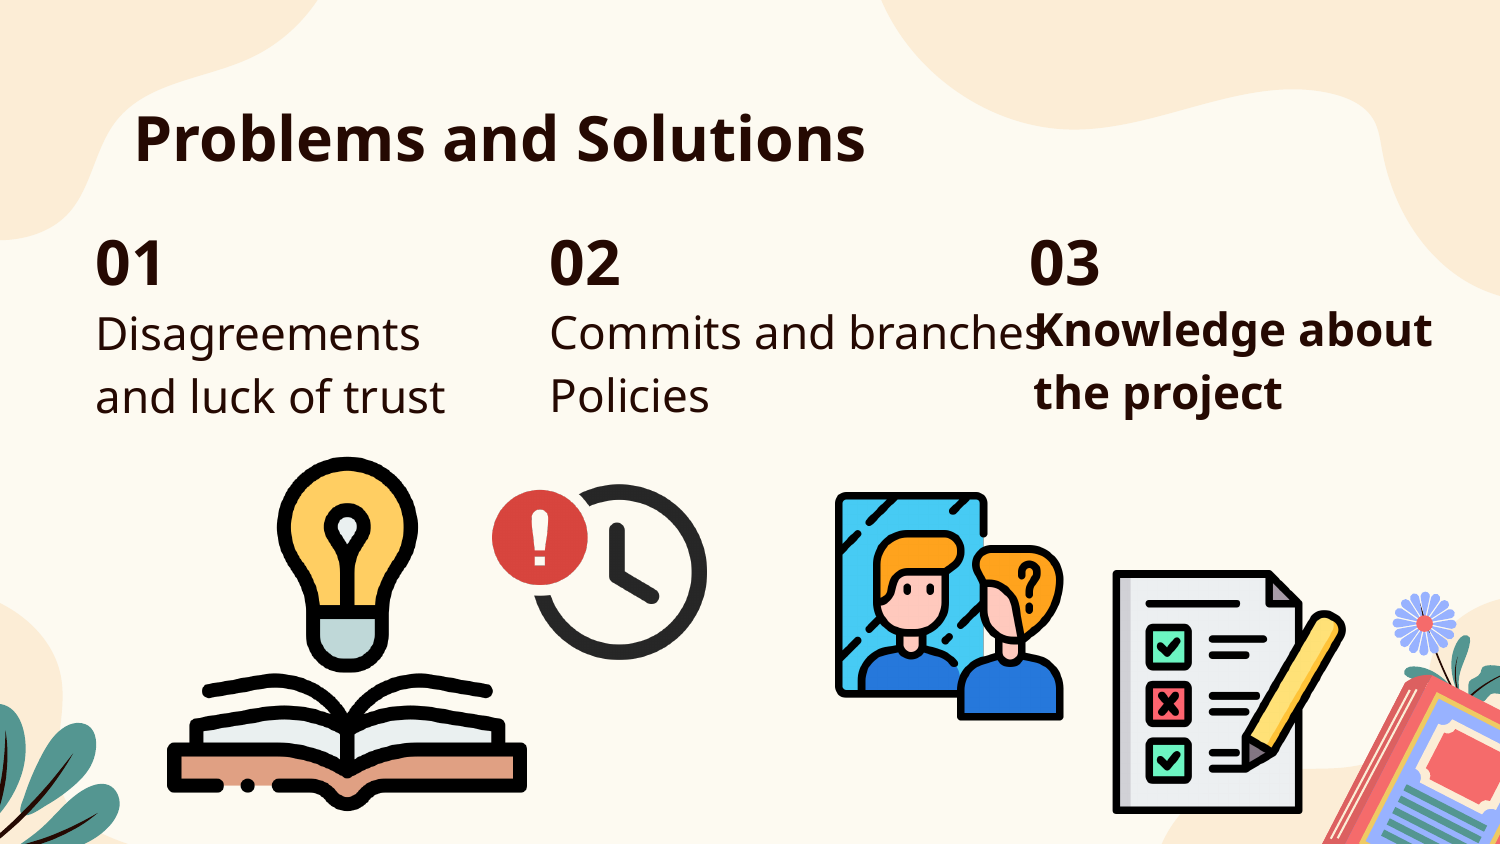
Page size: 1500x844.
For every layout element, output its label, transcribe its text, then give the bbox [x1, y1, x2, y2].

title 02 [534, 218, 665, 292]
picture [166, 453, 707, 814]
title Problems and Solutions [118, 72, 1382, 167]
subtitle Commits and branches Policies [534, 357, 1071, 438]
subtitle Knowledge about the project [1018, 354, 1500, 434]
title 03 [1014, 218, 1144, 292]
picture [1107, 569, 1352, 814]
picture [826, 484, 1071, 728]
title 01 [80, 218, 210, 292]
subtitle Disagreements and luck of trust [80, 357, 534, 438]
